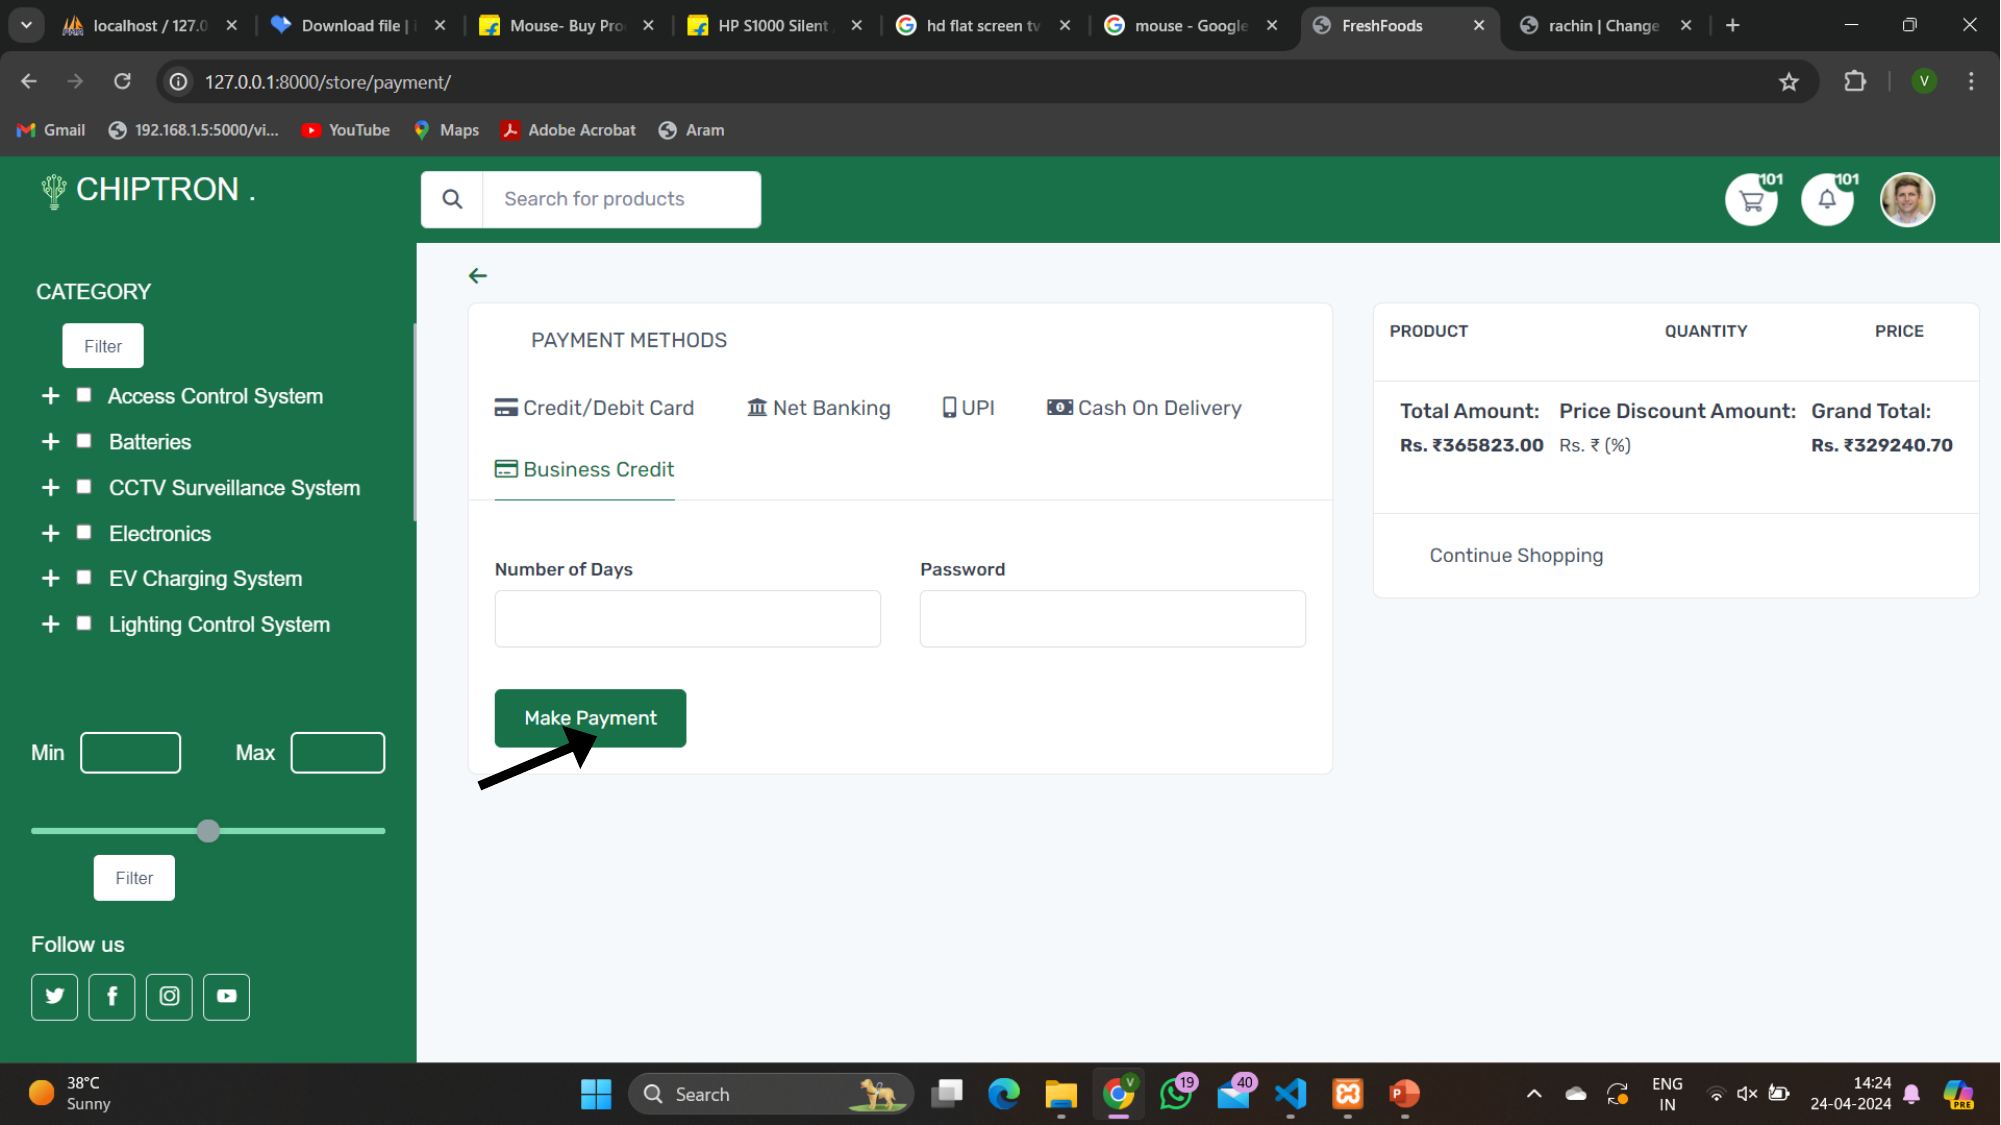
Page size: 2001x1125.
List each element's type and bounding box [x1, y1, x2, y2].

text_box [479, 736, 598, 786]
picture [0, 0, 2000, 1125]
